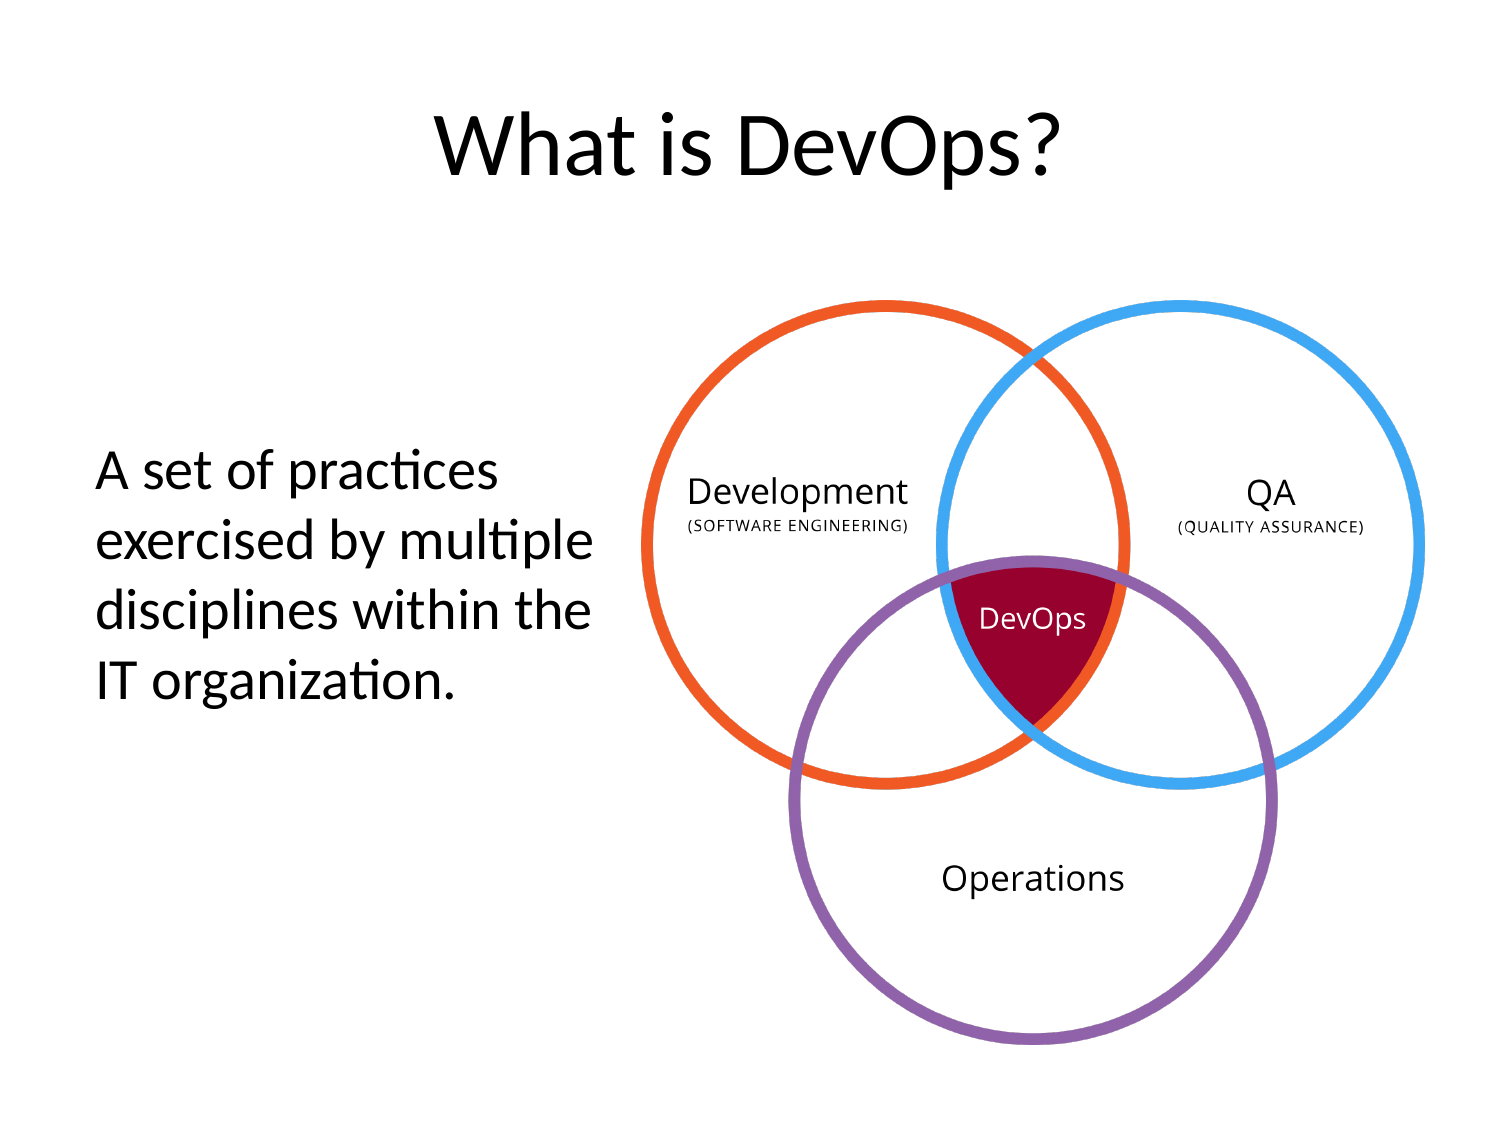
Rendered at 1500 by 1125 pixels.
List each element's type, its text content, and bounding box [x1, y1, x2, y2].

text_box A set of practices exercised by multiple disciplines within the IT organization. [80, 423, 615, 719]
picture [641, 300, 1426, 1045]
title What is DevOps? [75, 45, 1425, 233]
